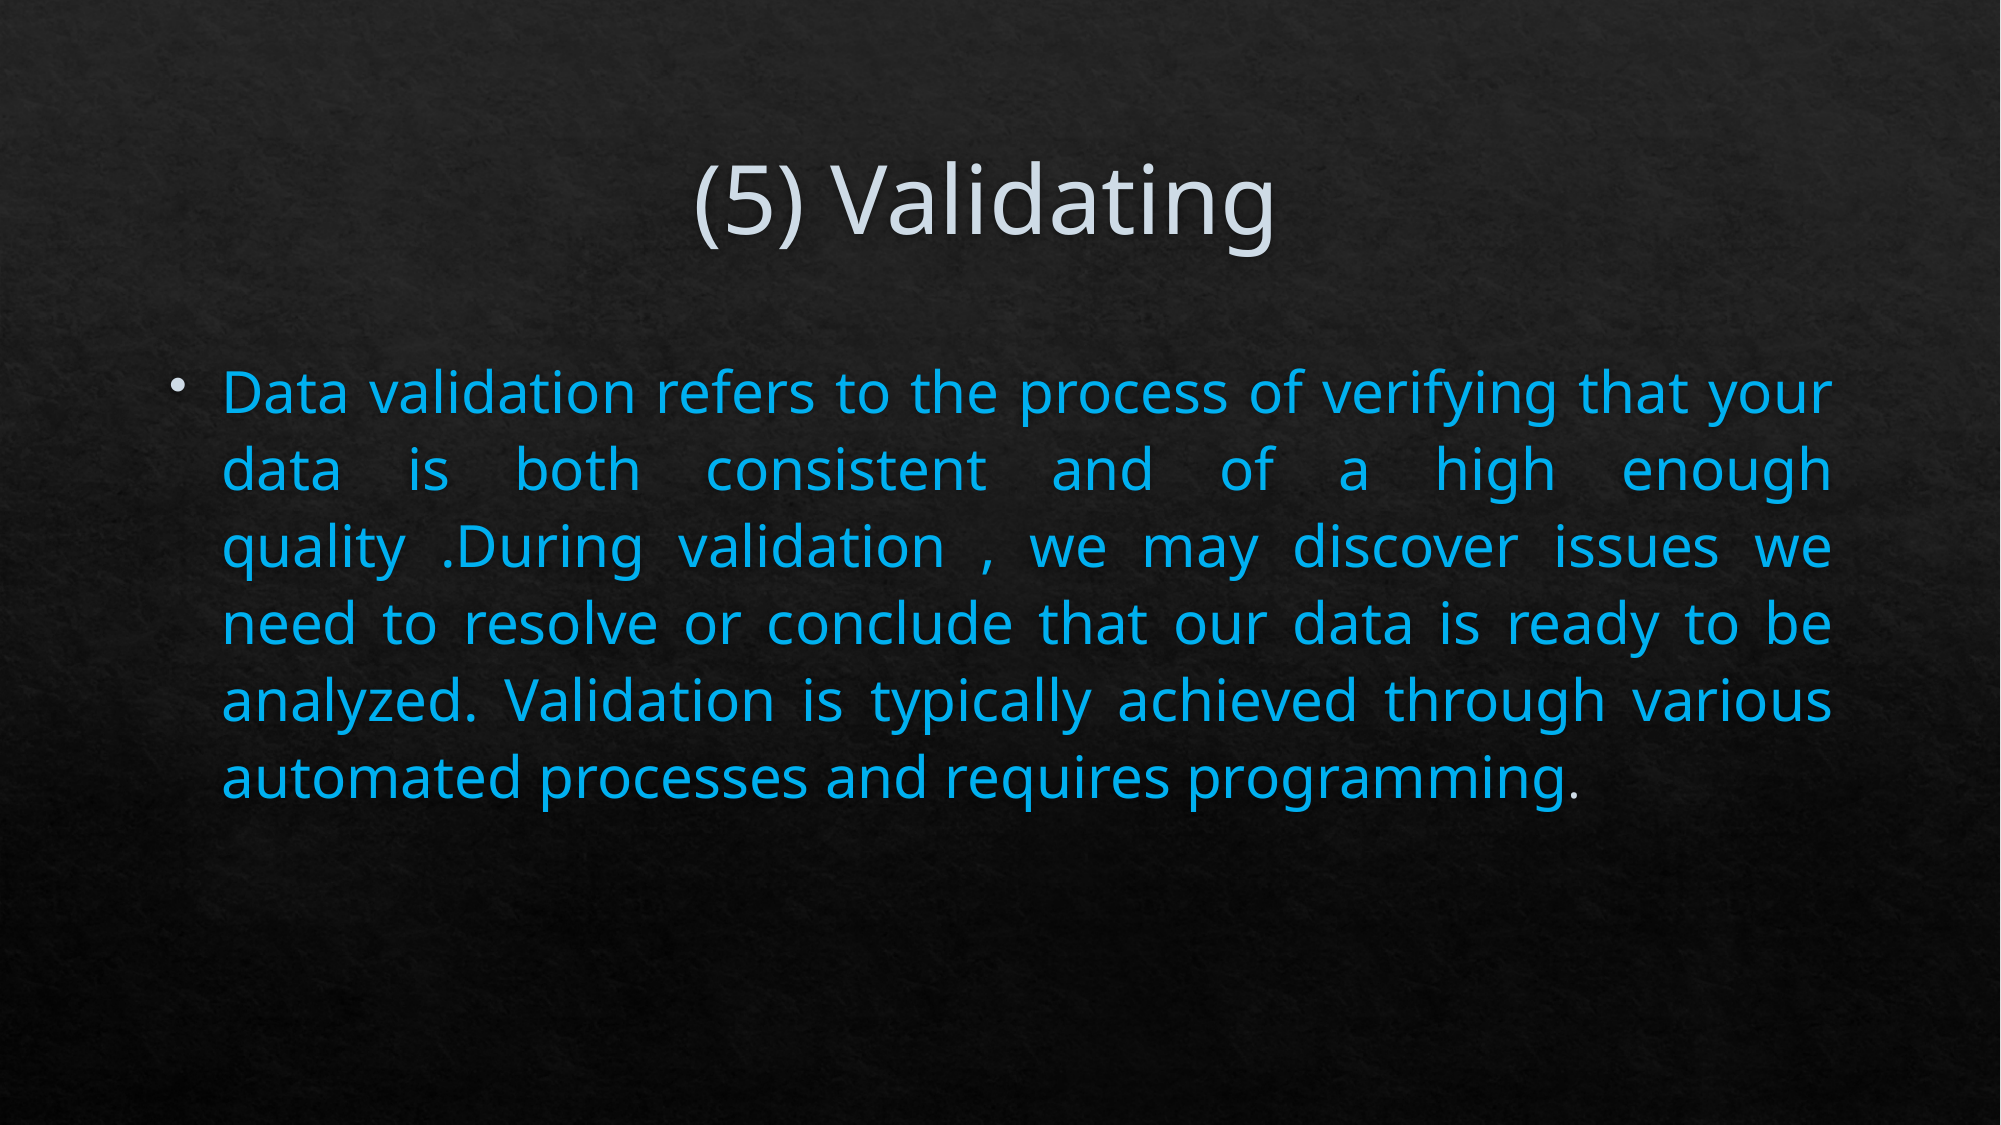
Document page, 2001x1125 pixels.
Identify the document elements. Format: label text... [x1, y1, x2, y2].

list Data validation refers to the process of verifying that your data is both consistent and of a high enough quality .During validation , we may discover issues we need to resolve or conclude that our data is ready to be analyzed. Validation is typically achieved through various automated processes and requires programming. [149, 340, 1849, 950]
title (5) Validating [149, 99, 1849, 307]
